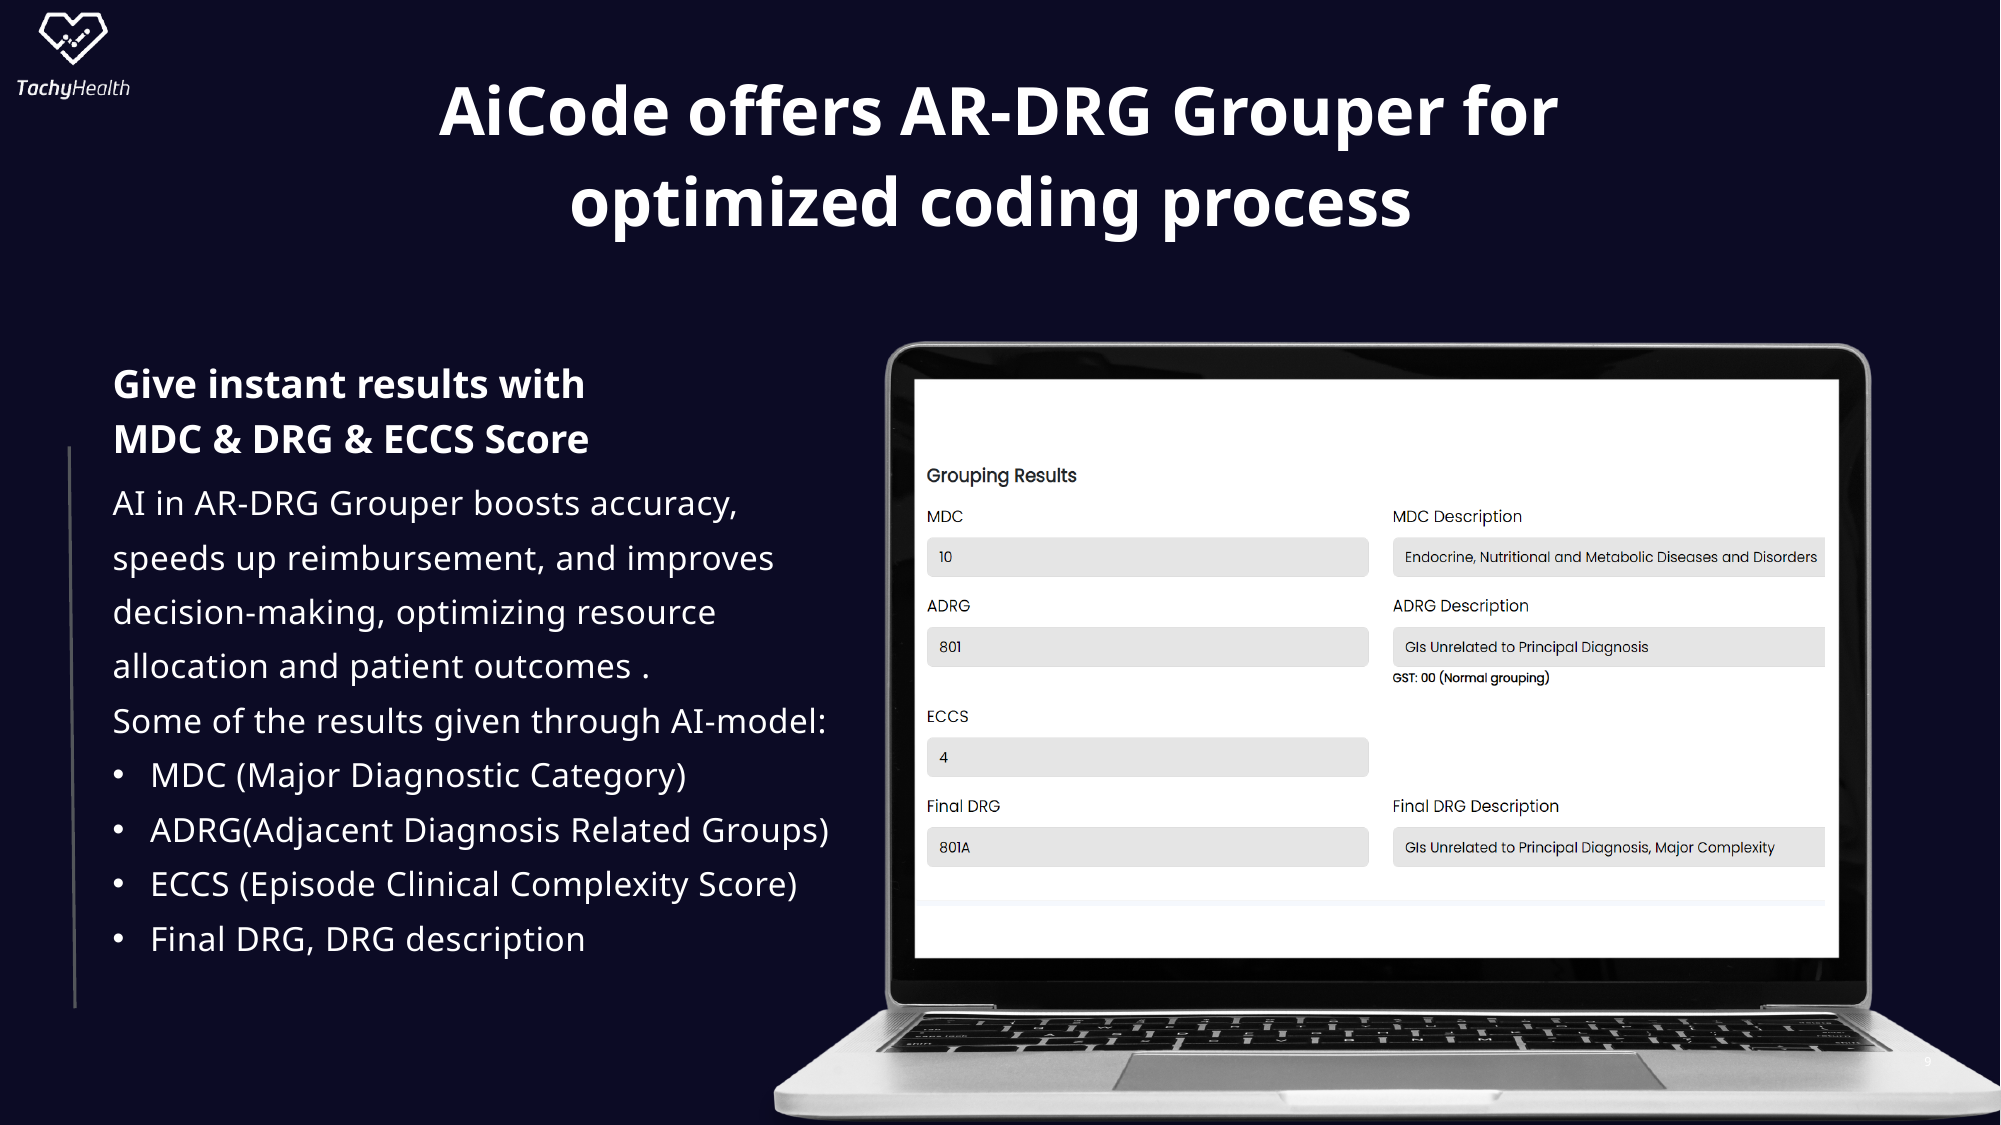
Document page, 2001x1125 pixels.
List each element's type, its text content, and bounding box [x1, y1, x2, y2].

text_box [757, 340, 2000, 1125]
text_box AiCode offers AR-DRG Grouper for optimized coding process [306, 56, 1694, 241]
picture [916, 445, 1826, 906]
text_box AI in AR-DRG Grouper boosts accuracy, speeds up reimbursement, and improves decision-making, optimizing resource allocation and patient outcomes . Some of the results given through AI-model: MDC (Major Diagnostic Category) ADRG(Adjacent Diagnosis Related Groups) ECCS (Episode Clinical Complexity Score) Final DRG, DRG description [112, 467, 757, 958]
text_box Give instant results with MDC & DRG & ECCS Score [112, 352, 758, 461]
picture [0, 0, 148, 114]
text_box 9 [1608, 1037, 1942, 1088]
